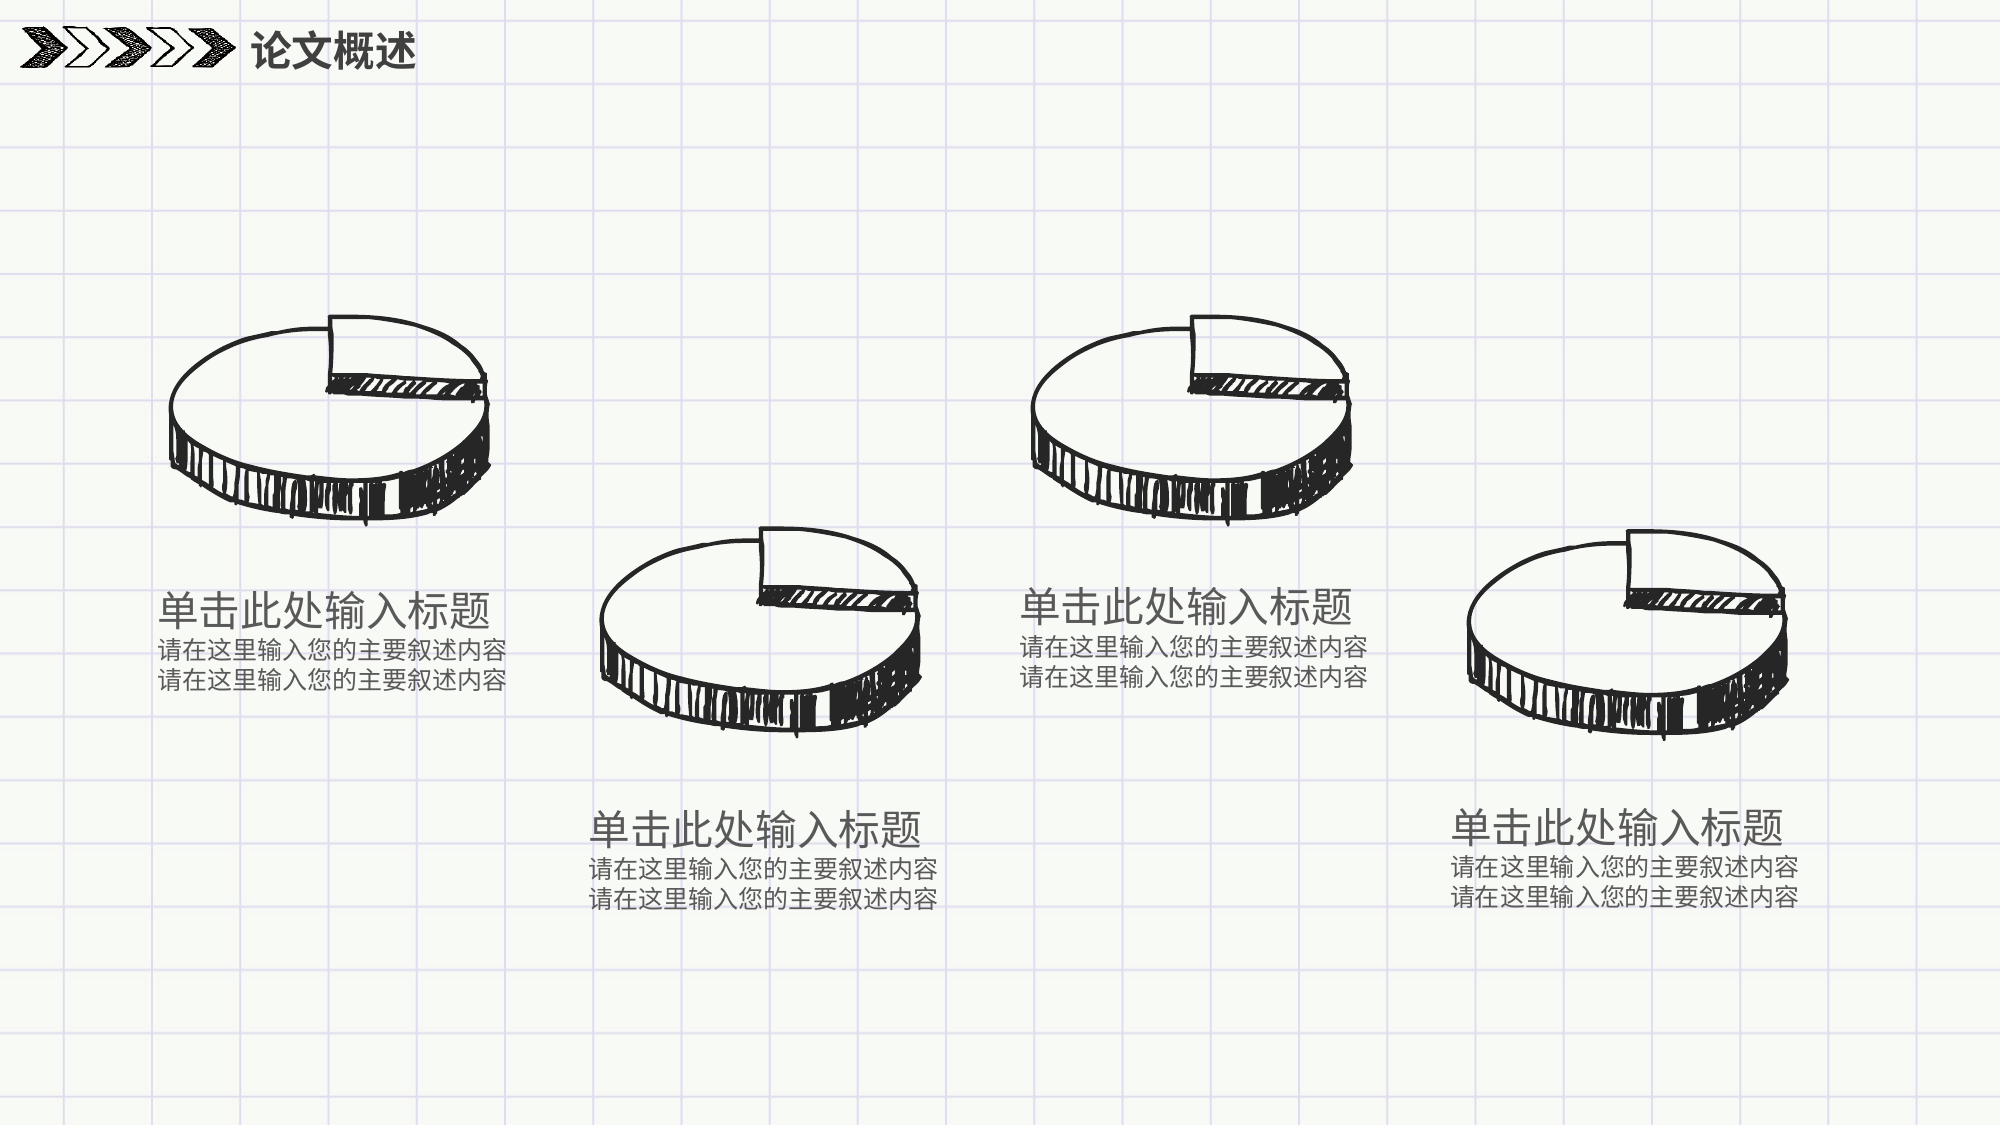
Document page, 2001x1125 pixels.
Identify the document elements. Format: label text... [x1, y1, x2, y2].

text_box 论文概述 [235, 17, 525, 82]
text_box [1030, 314, 1354, 527]
picture [20, 26, 236, 68]
text_box 单击此处输入标题 请在这里输入您的主要叙述内容 请在这里输入您的主要叙述内容 [573, 796, 954, 1001]
text_box 05 [0, 0, 2000, 1125]
text_box [168, 314, 492, 527]
text_box 单击此处输入标题 请在这里输入您的主要叙述内容 请在这里输入您的主要叙述内容 [1435, 794, 1816, 1000]
text_box 单击此处输入标题 请在这里输入您的主要叙述内容 请在这里输入您的主要叙述内容 [142, 577, 523, 782]
text_box [599, 526, 922, 739]
text_box [1466, 529, 1790, 742]
text_box 单击此处输入标题 请在这里输入您的主要叙述内容 请在这里输入您的主要叙述内容 [1004, 573, 1385, 779]
